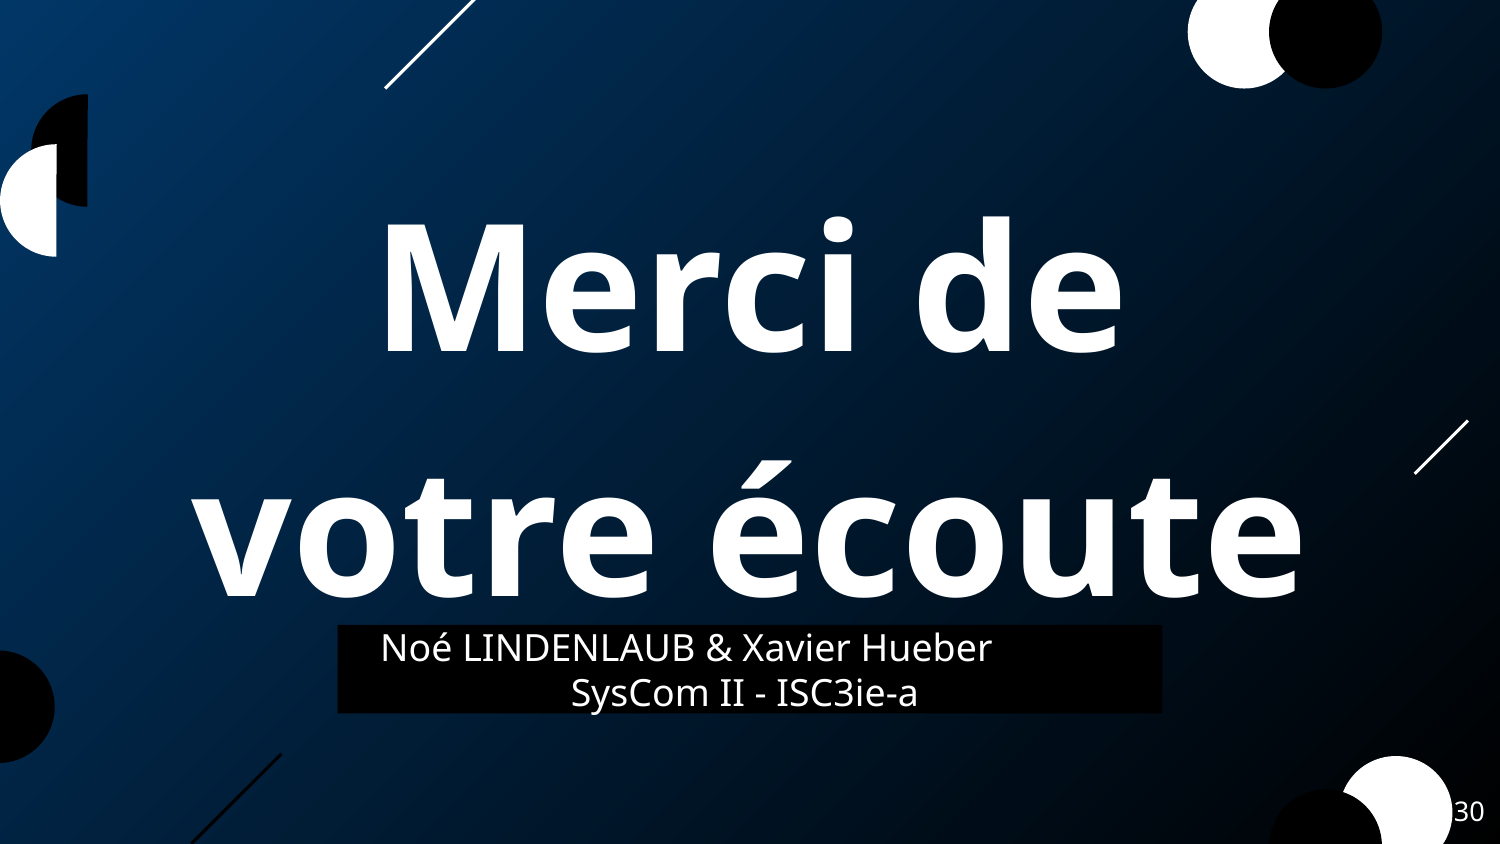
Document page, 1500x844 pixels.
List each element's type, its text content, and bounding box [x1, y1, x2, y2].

subtitle Noé LINDENLAUB & Xavier Hueber SysCom II - ISC3ie-a [337, 624, 1163, 714]
slide_number 30 [1410, 779, 1500, 844]
title Merci de votre écoute [168, 33, 1332, 647]
